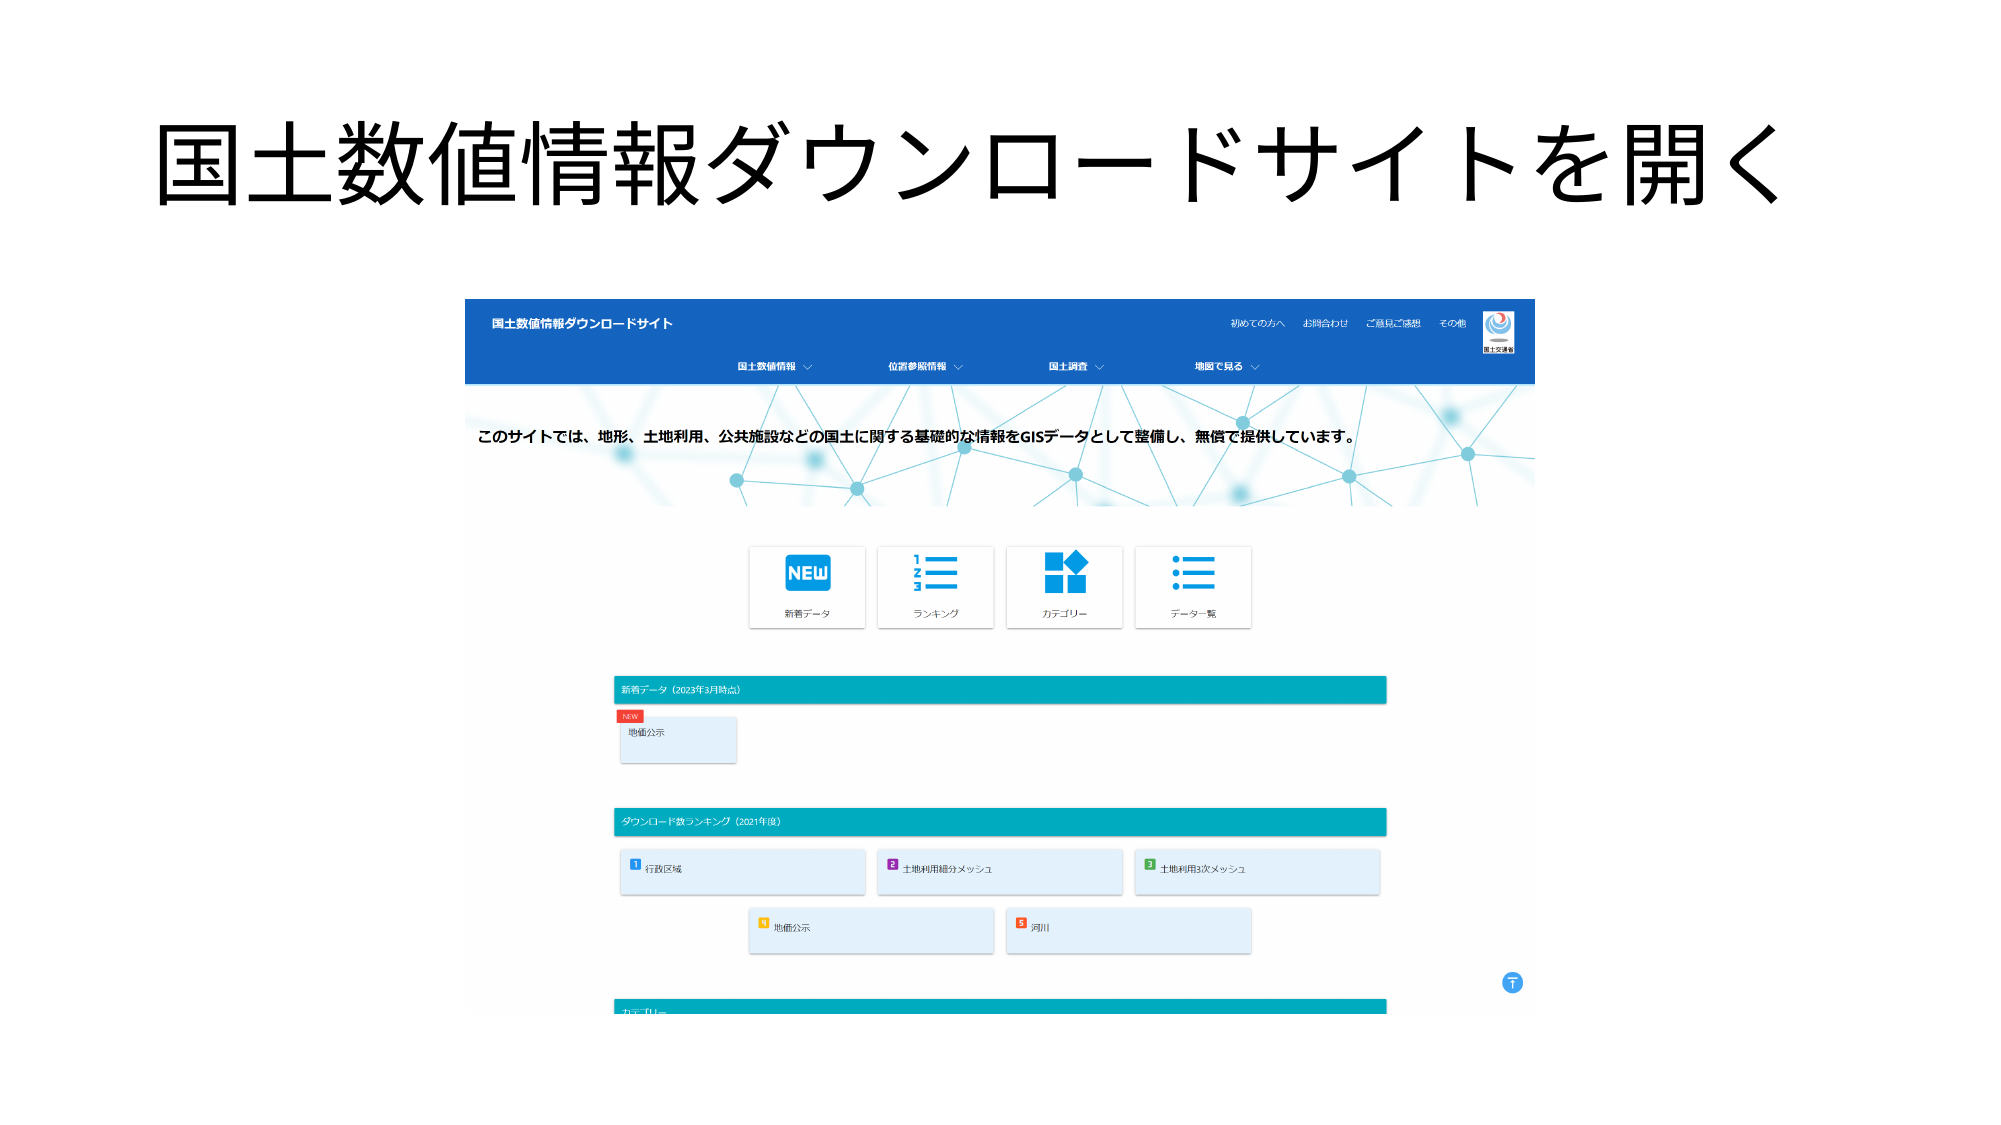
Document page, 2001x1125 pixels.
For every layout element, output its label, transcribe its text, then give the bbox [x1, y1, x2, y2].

title 国土数値情報ダウンロードサイトを開く [137, 59, 1863, 278]
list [465, 299, 1535, 1014]
